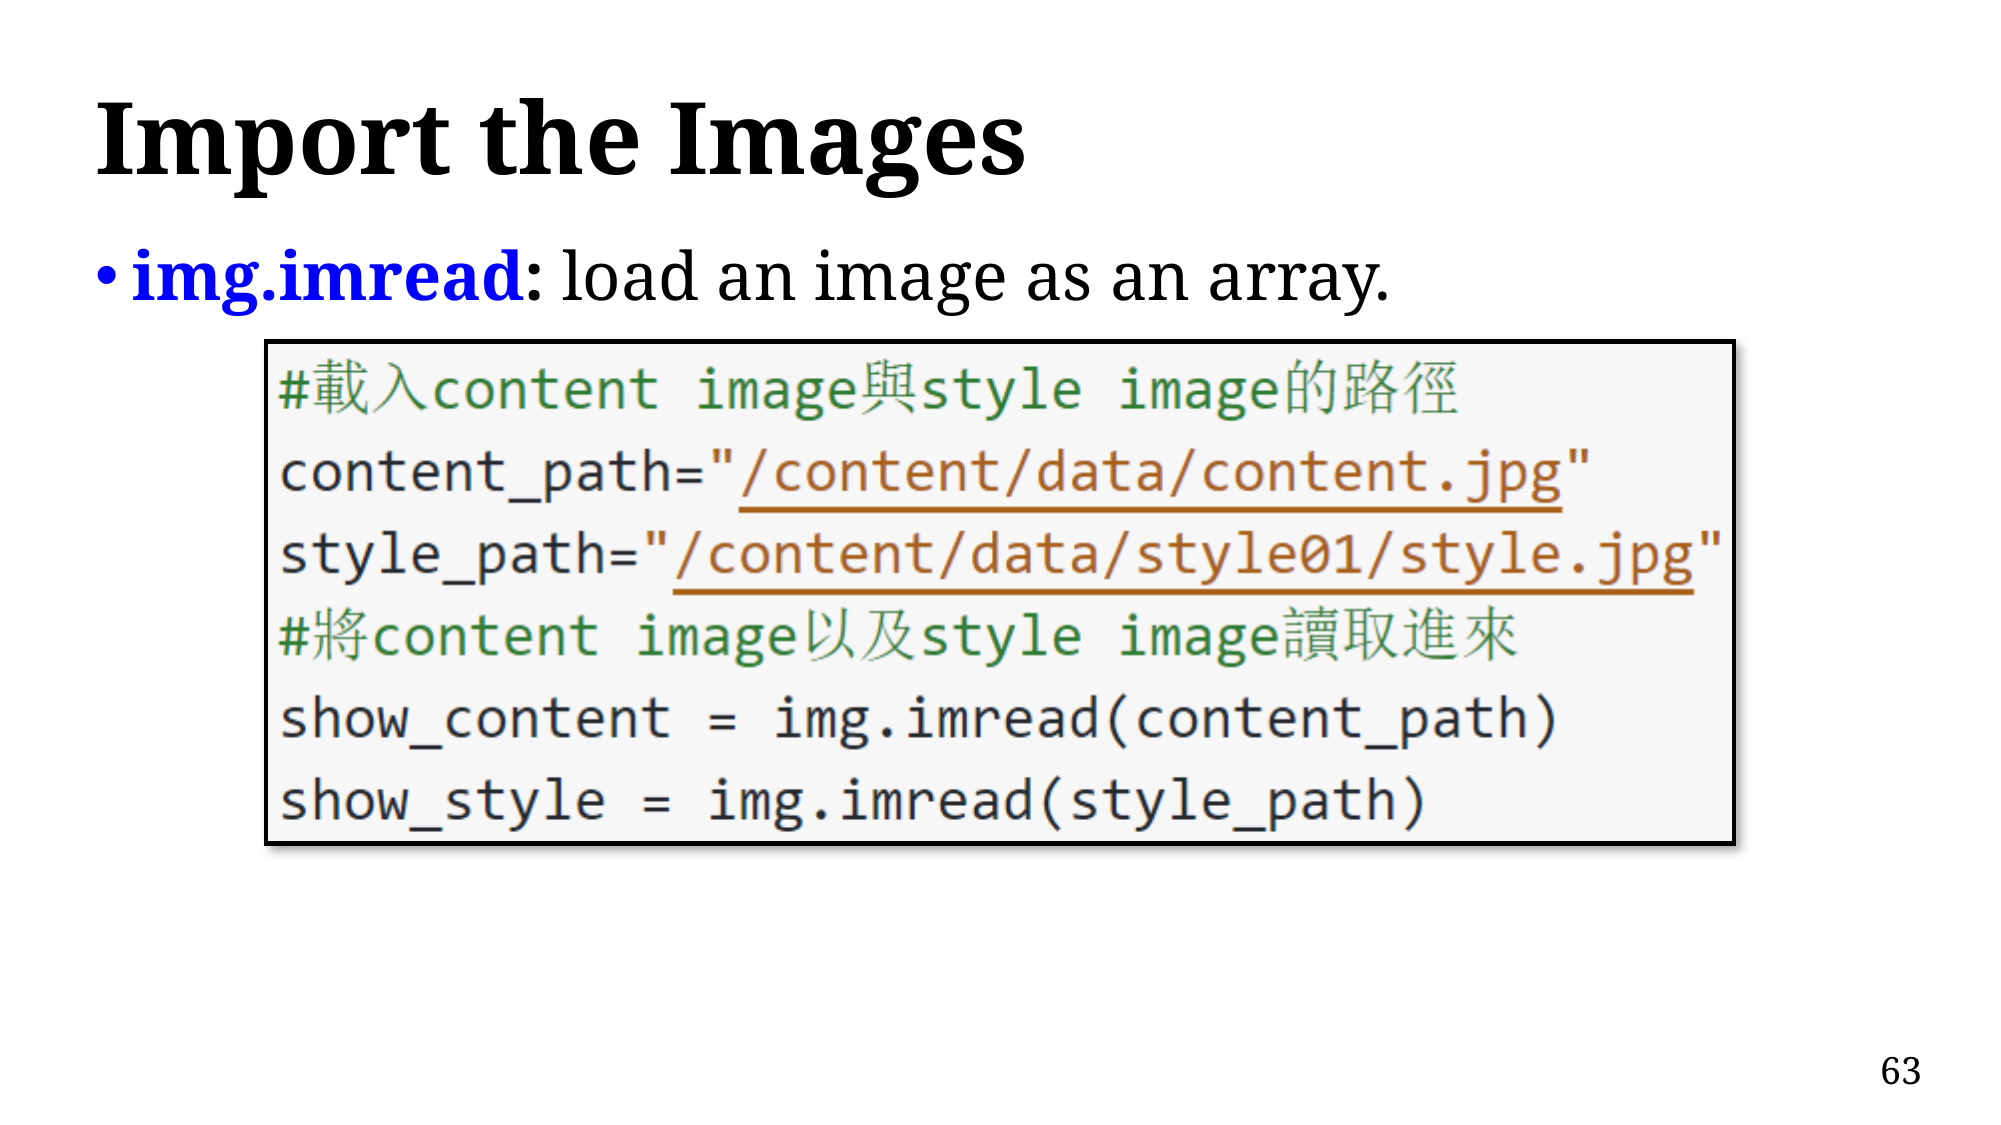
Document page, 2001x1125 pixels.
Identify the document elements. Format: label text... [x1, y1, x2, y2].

list img.imread: load an image as an array. [80, 226, 1920, 392]
picture [268, 344, 1732, 842]
title Import the Images [80, 59, 1920, 225]
slide_number 63 [1487, 1042, 1938, 1103]
